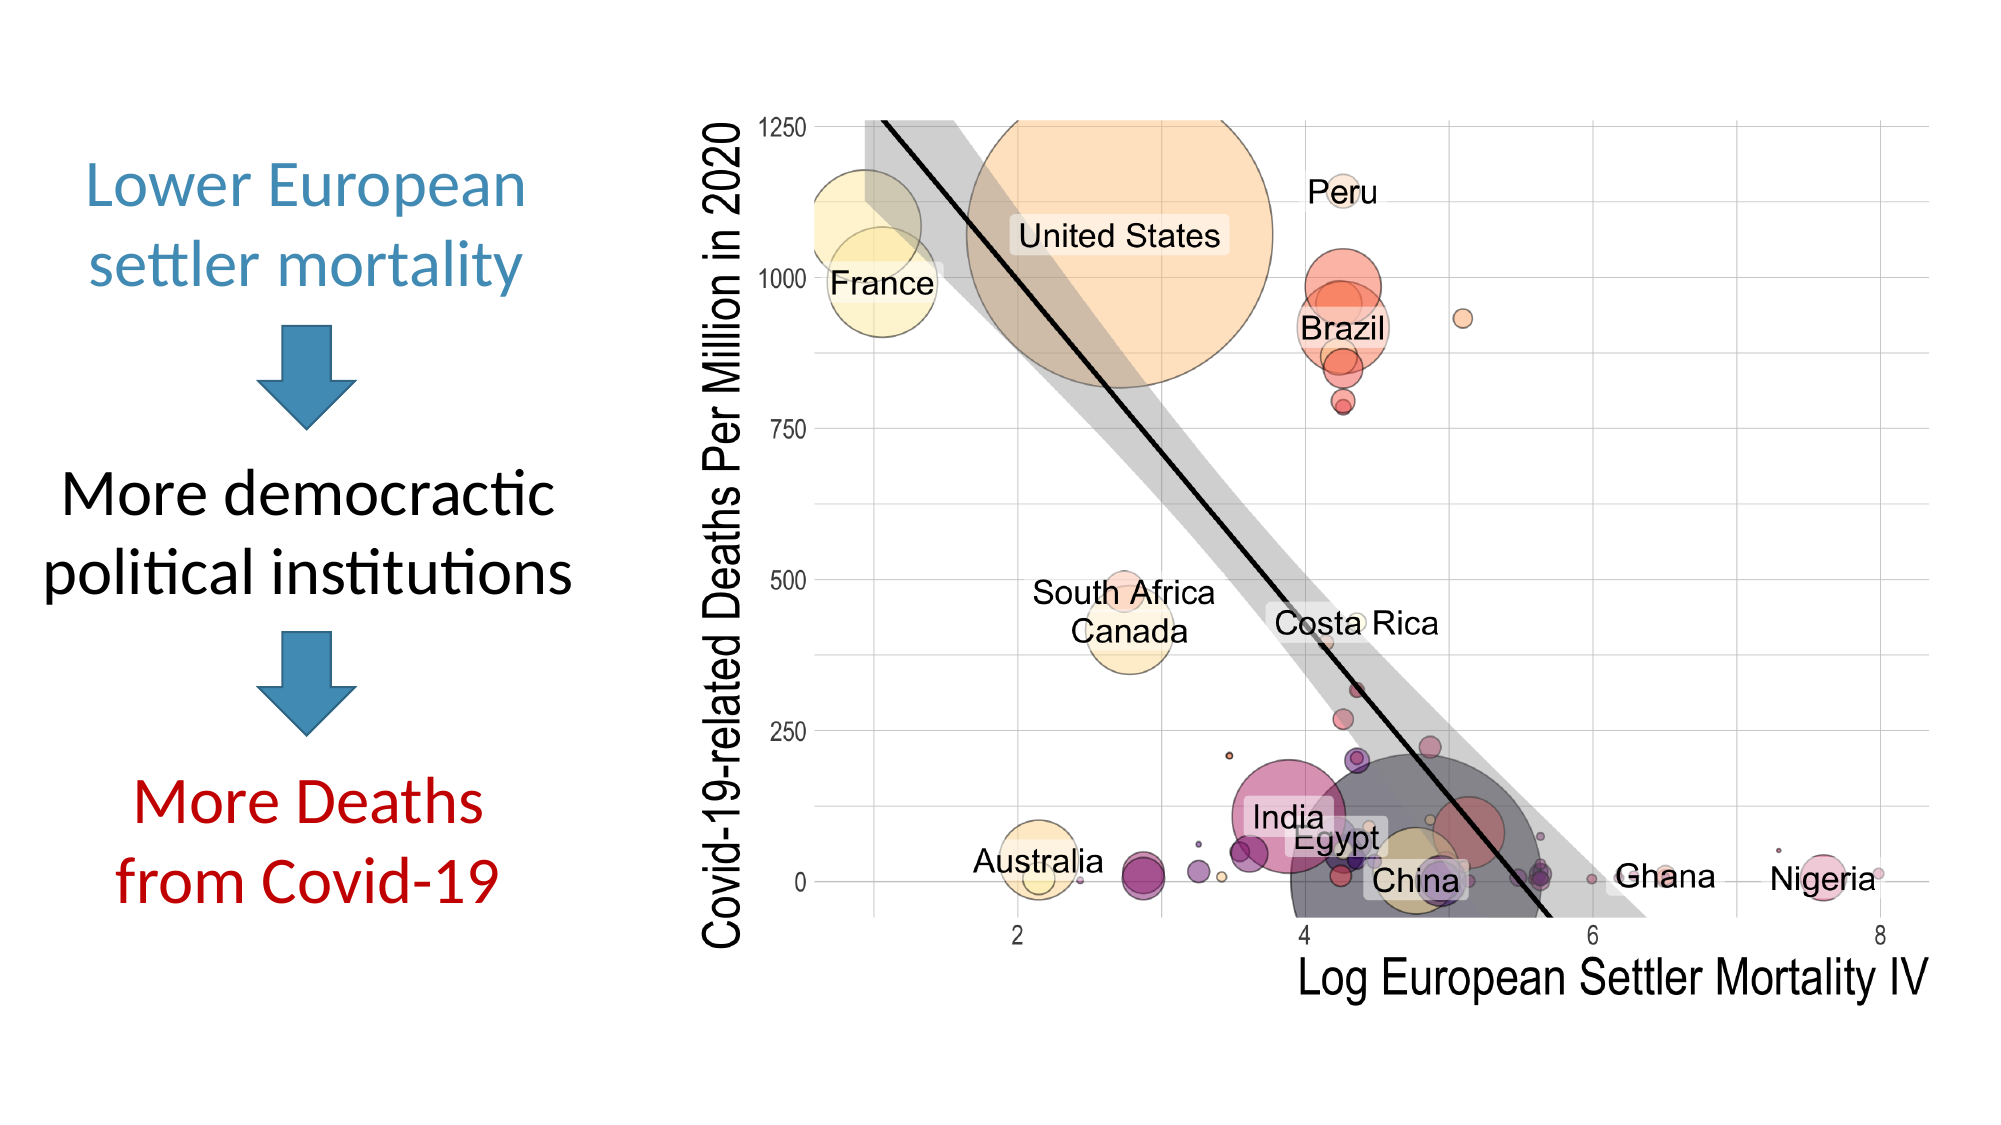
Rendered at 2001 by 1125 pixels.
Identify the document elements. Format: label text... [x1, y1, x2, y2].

text_box Lower European settler mortality [61, 131, 552, 307]
text_box [255, 631, 358, 737]
text_box More democractic political institutions [0, 440, 617, 616]
text_box [255, 324, 358, 431]
text_box More Deaths from Covid-19 [0, 749, 617, 925]
picture [631, 49, 2000, 1076]
